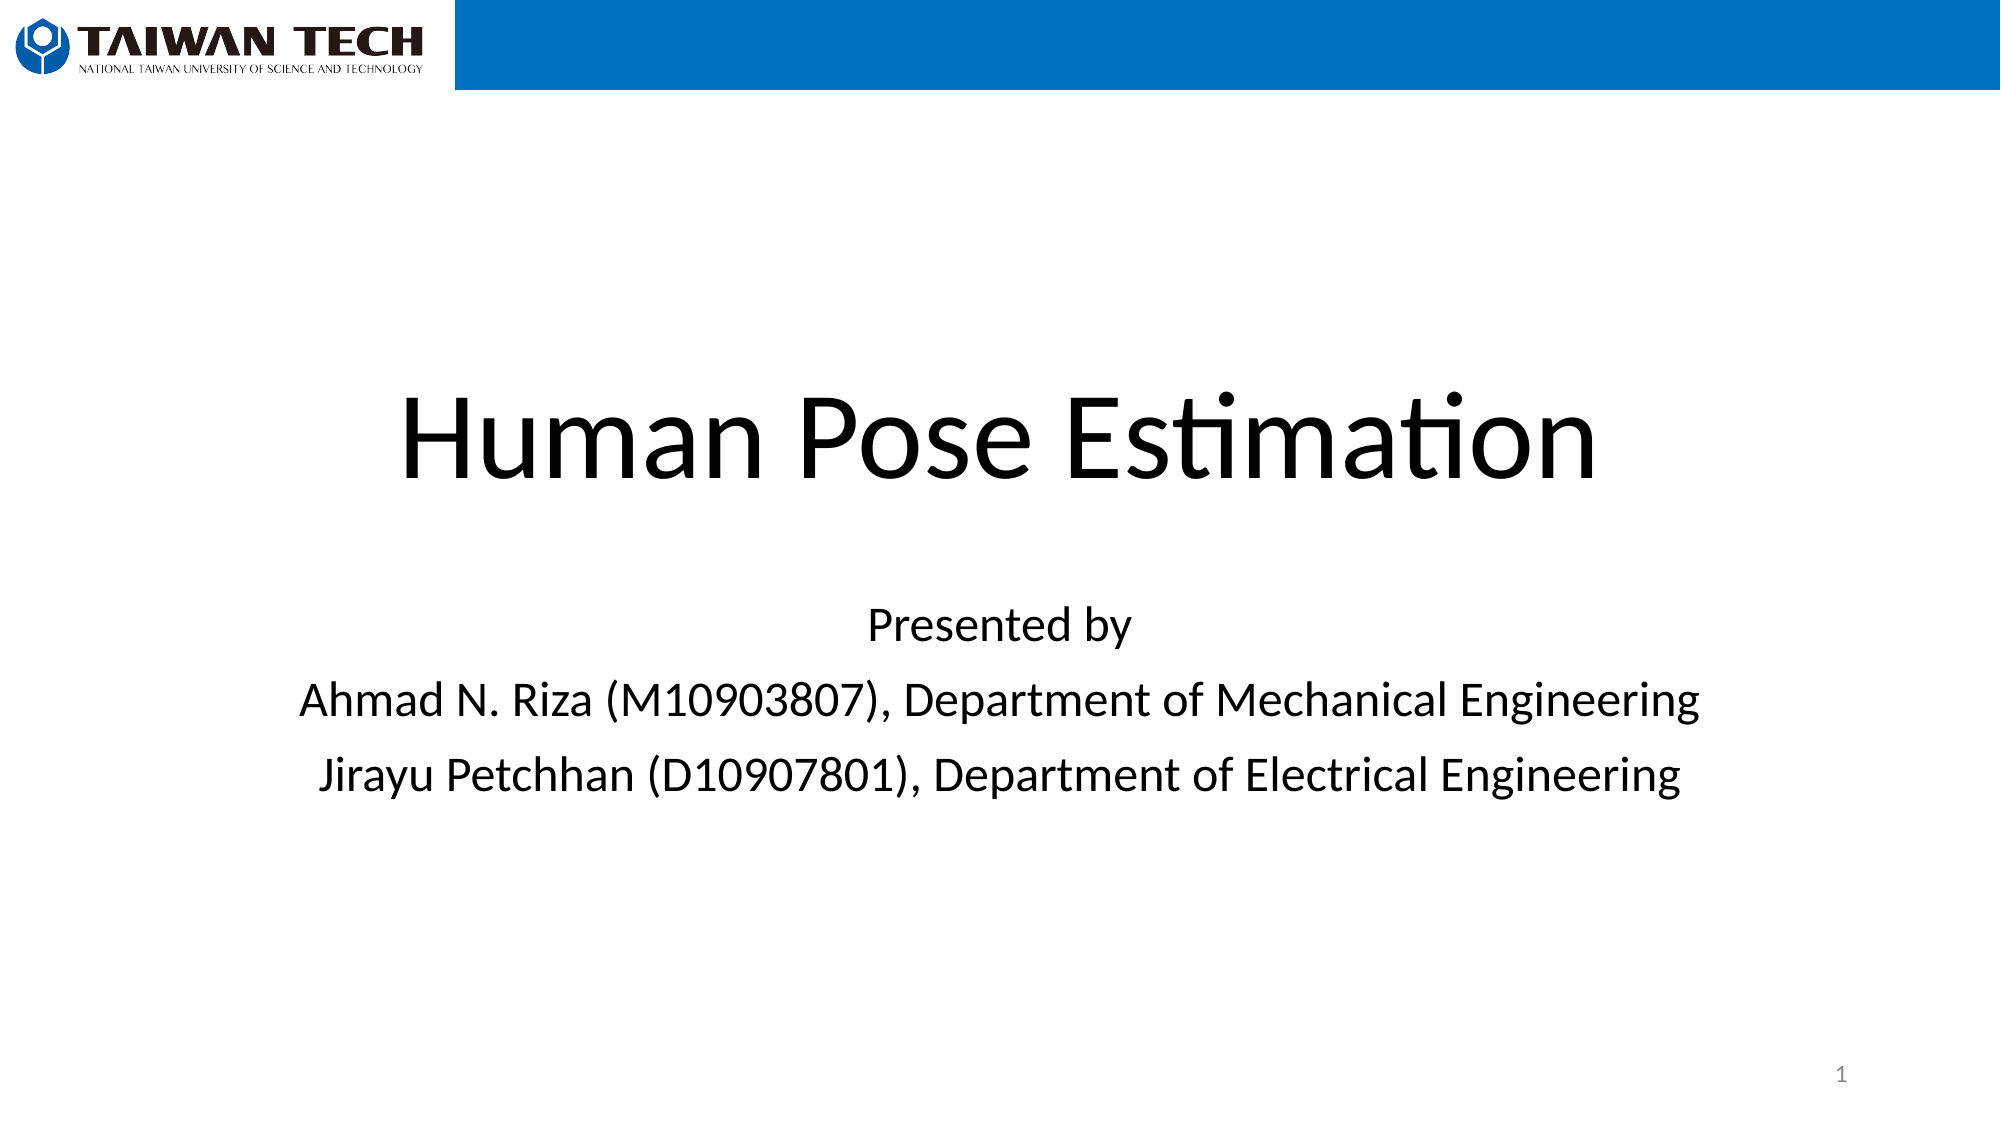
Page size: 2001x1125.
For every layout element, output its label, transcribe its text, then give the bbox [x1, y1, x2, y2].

picture [0, 1, 438, 90]
subtitle Presented by Ahmad N. Riza (M10903807), Department of Mechanical Engineering Jirayu Petchhan (D10907801), Department of Electrical Engineering [249, 590, 1750, 863]
slide_number ‹#› [1412, 1042, 1863, 1103]
text_box [456, 0, 2000, 90]
title Human Pose Estimation [249, 184, 1750, 514]
